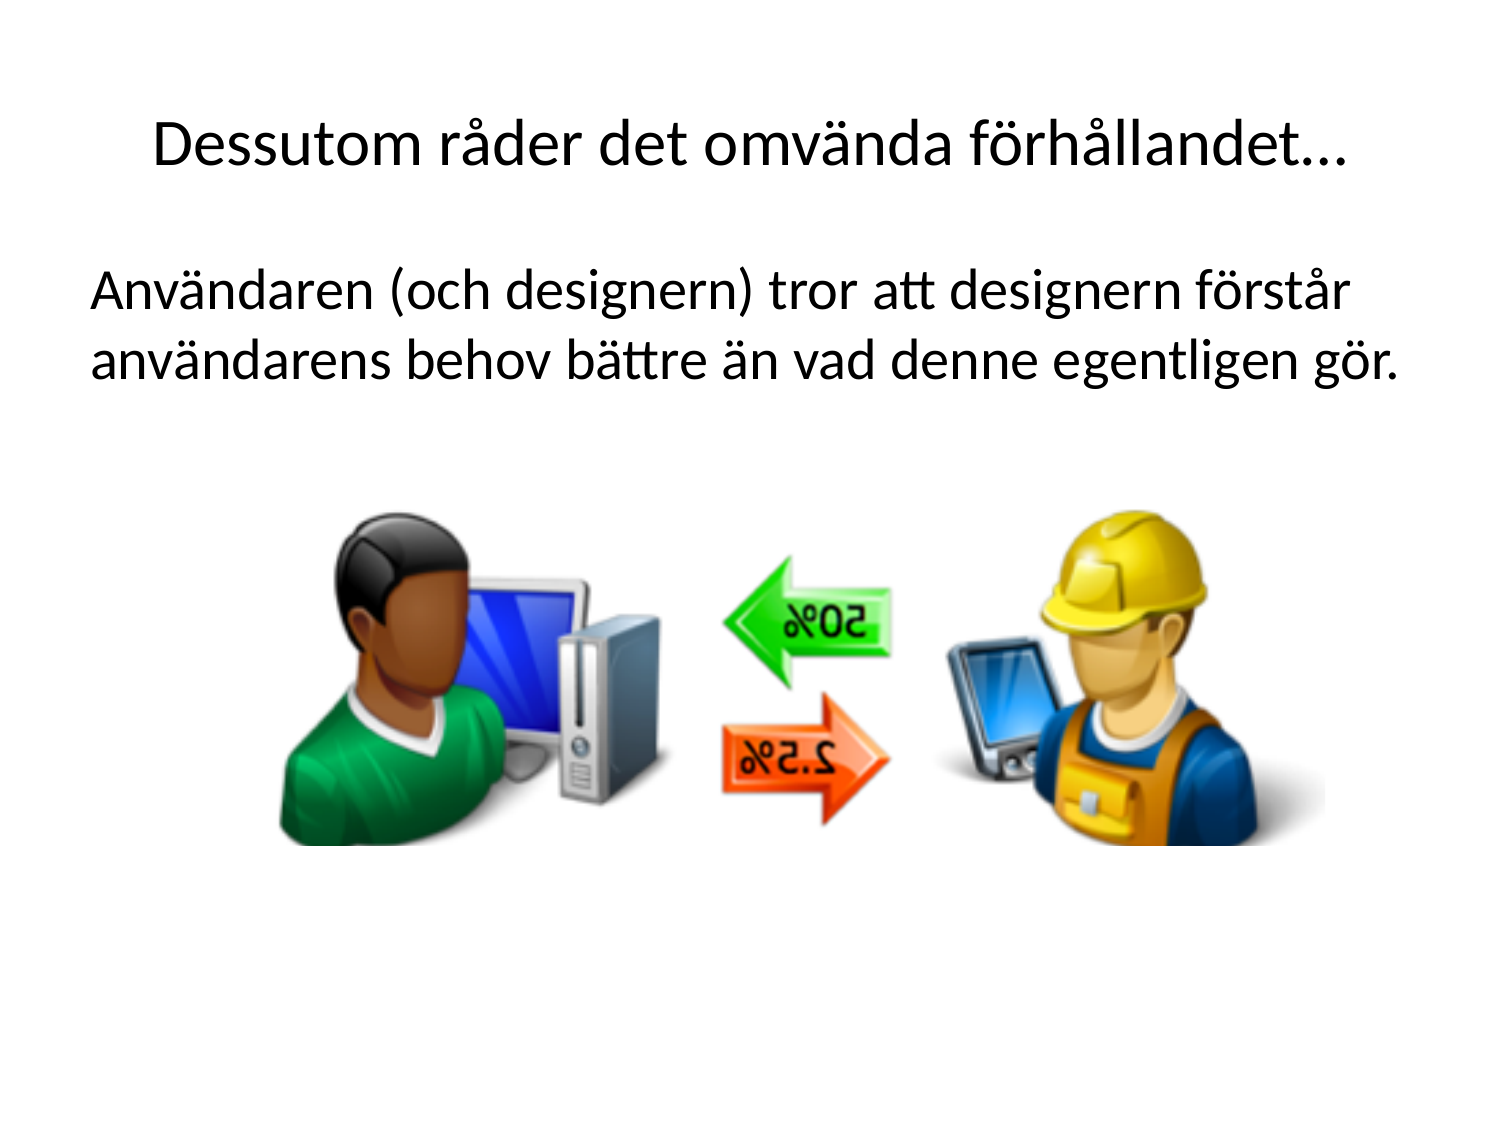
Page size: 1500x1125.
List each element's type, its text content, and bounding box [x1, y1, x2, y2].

picture [234, 470, 1326, 847]
title Dessutom råder det omvända förhållandet… [75, 45, 1425, 233]
list Användaren (och designern) tror att designern förstår användarens behov bättre än vad denne egentligen gör. [75, 243, 1425, 986]
